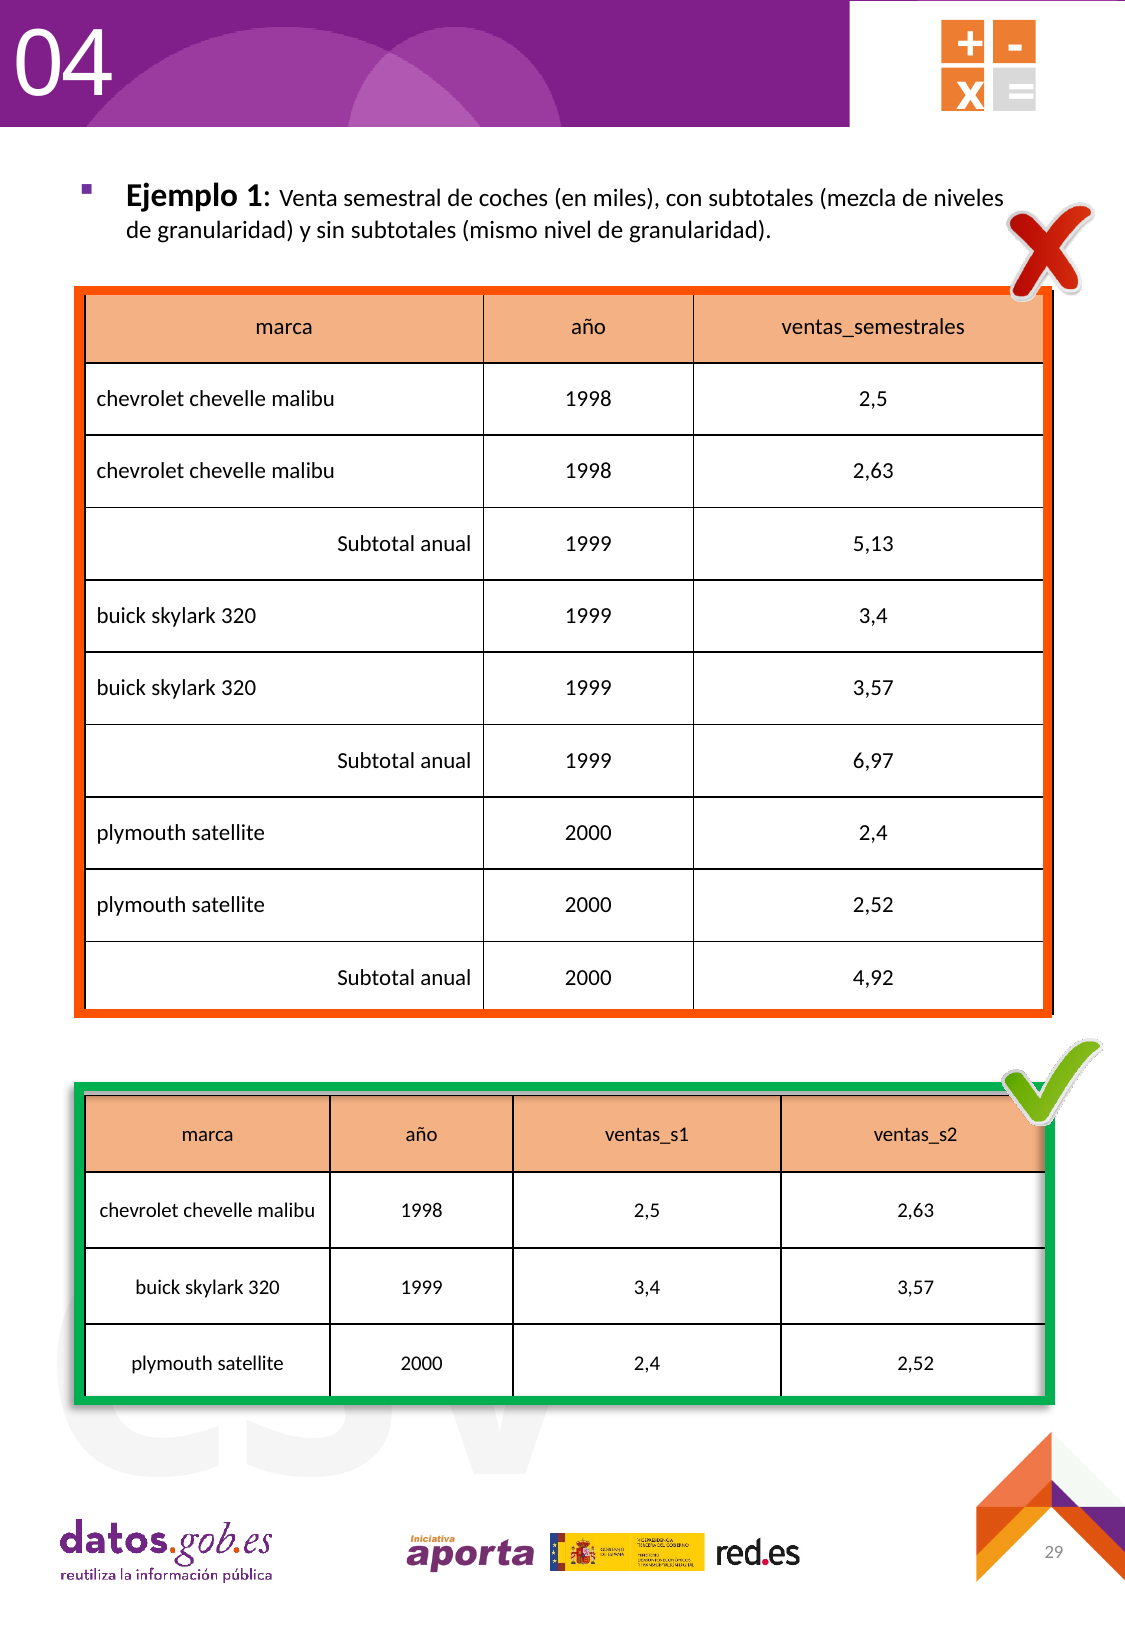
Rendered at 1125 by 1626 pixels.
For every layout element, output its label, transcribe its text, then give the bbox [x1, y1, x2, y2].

slide_number 29 [825, 1507, 1079, 1595]
text_box [78, 289, 1049, 1015]
picture [1006, 202, 1095, 302]
picture [550, 1533, 815, 1571]
picture [405, 1533, 537, 1573]
text_box [78, 1086, 1051, 1401]
text_box [849, 0, 1125, 131]
picture [961, 1432, 1125, 1593]
text_box 04 [0, 0, 136, 122]
picture [1001, 1038, 1103, 1126]
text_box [941, 19, 1036, 111]
picture [60, 1519, 272, 1583]
picture [0, 0, 849, 127]
text_box Ejemplo 1: Venta semestral de coches (en miles), con subtotales (mezcla de niveles de granularidad) y sin subtotales (mismo nivel de granularidad). [64, 165, 1021, 251]
